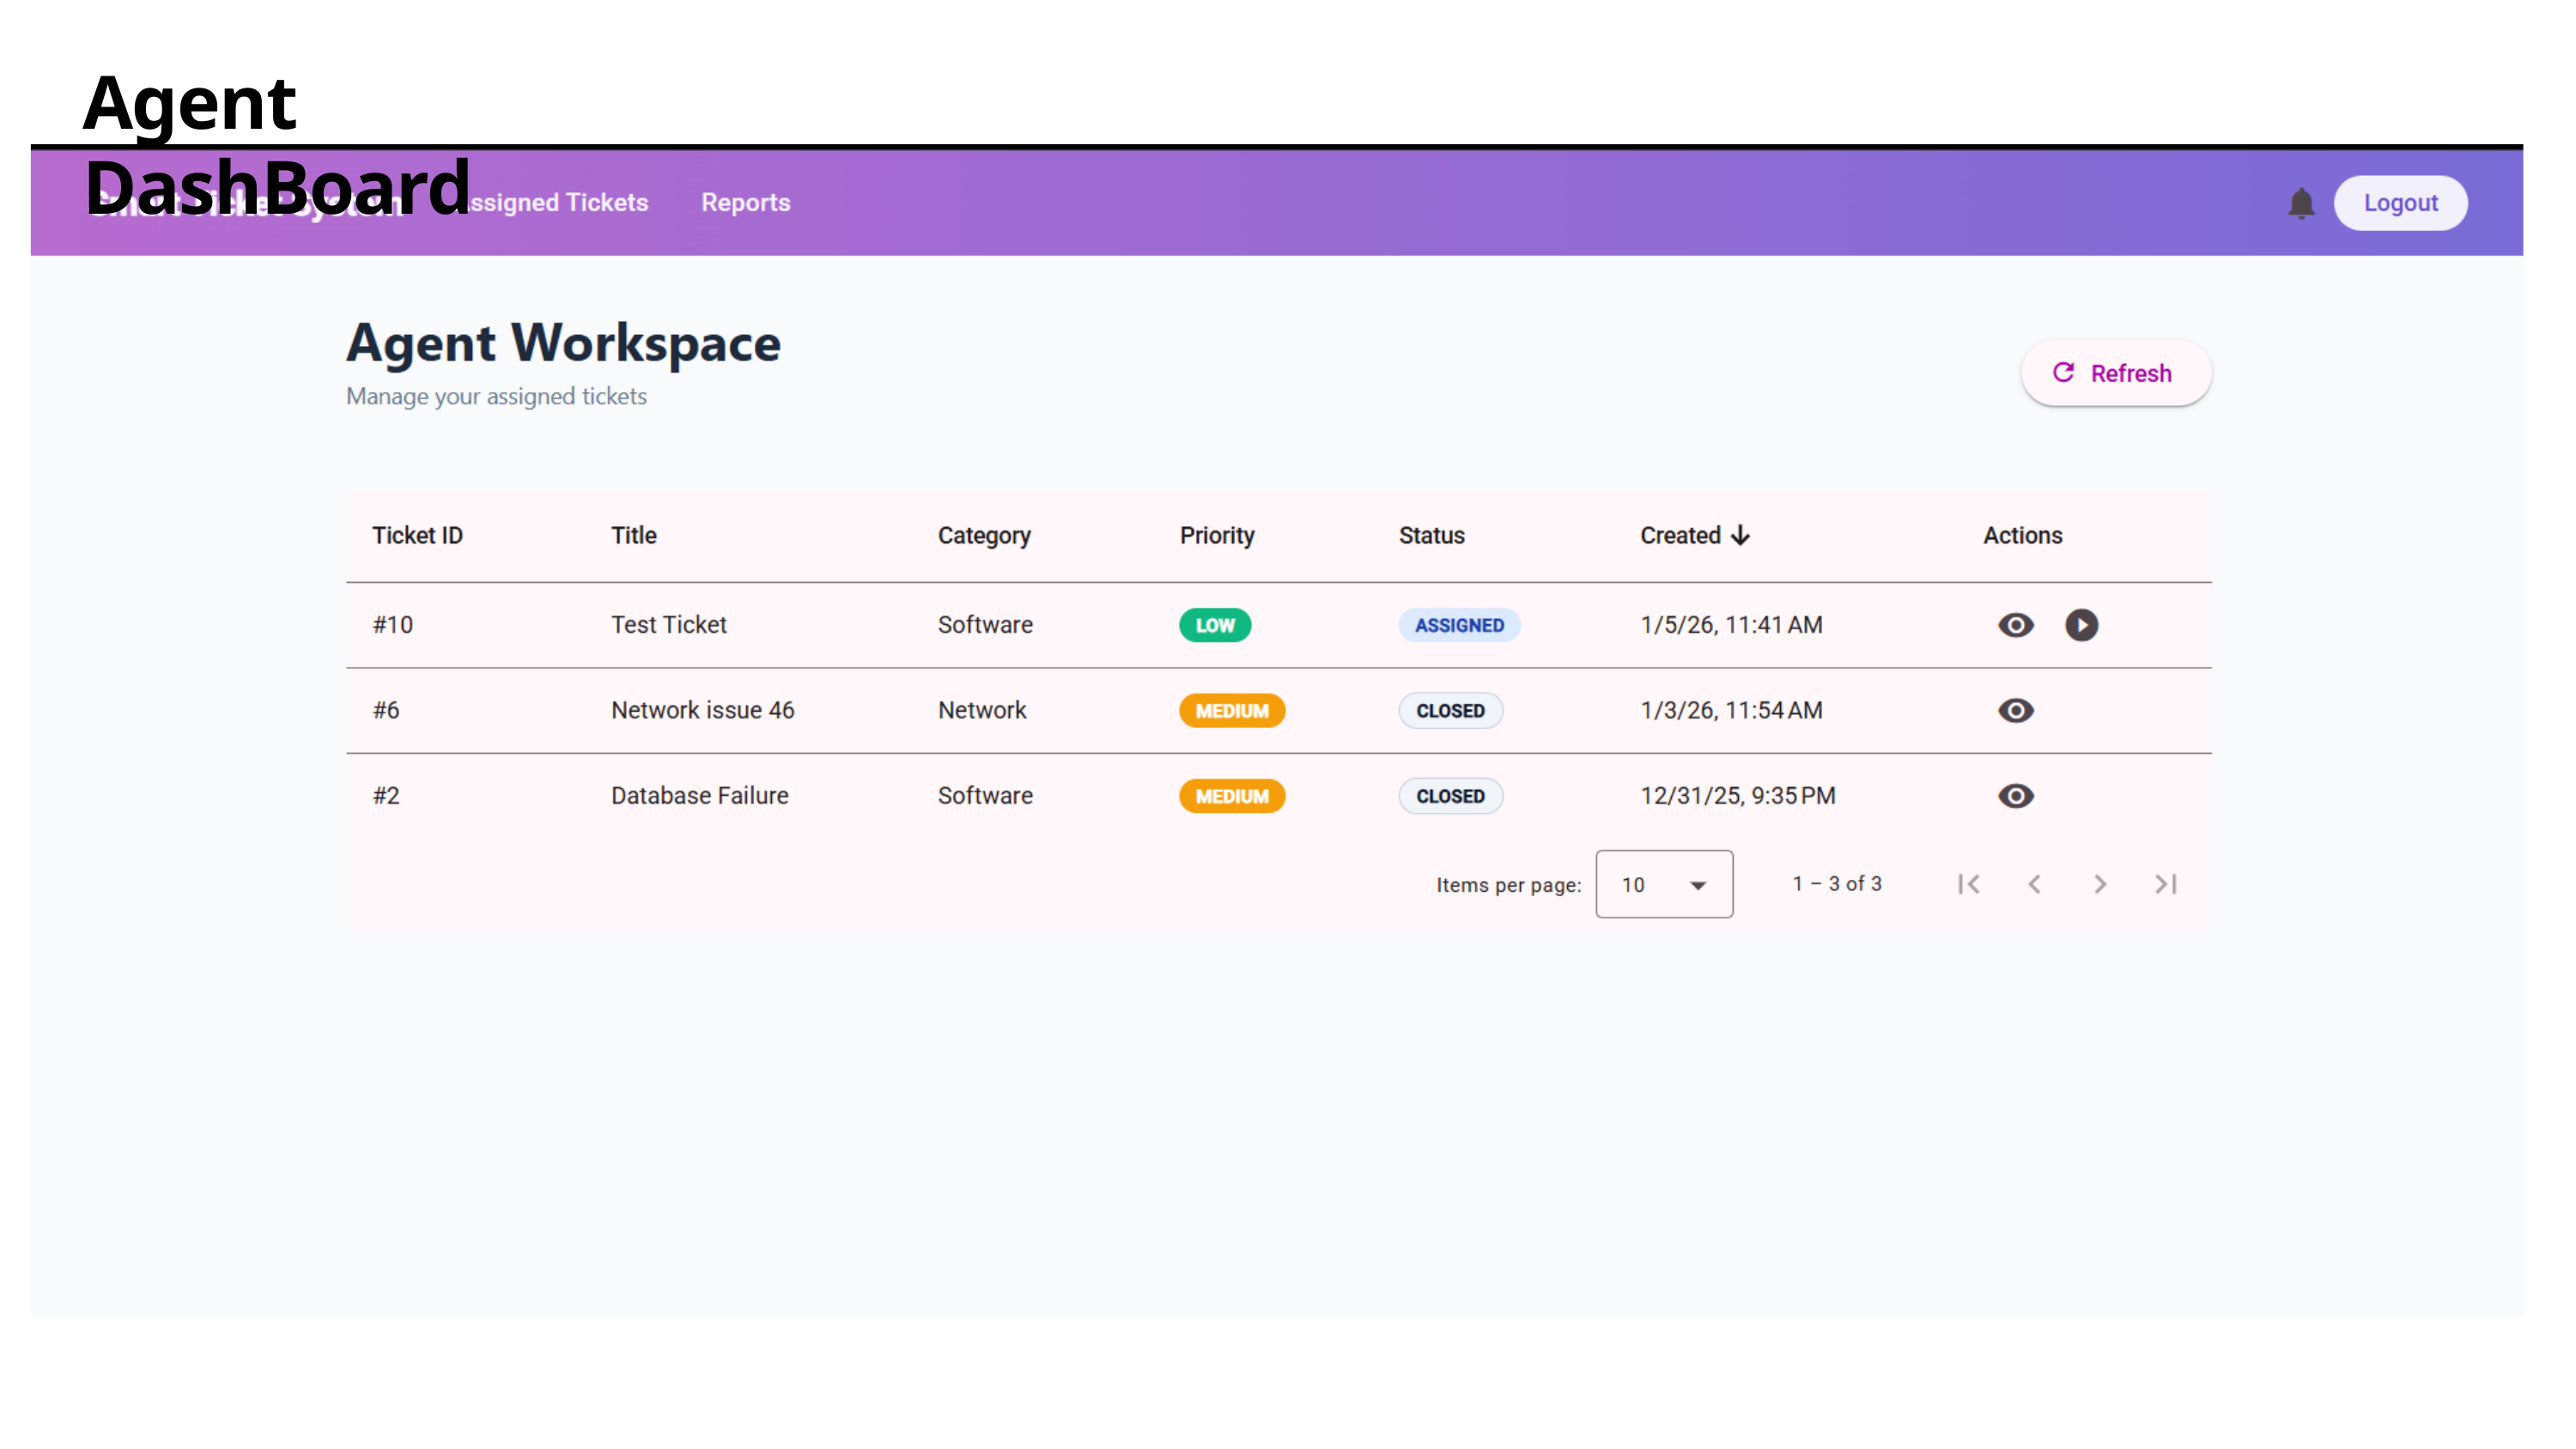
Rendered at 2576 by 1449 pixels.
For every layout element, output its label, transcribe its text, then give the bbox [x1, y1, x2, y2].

text_box Agent DashBoard [82, 58, 686, 315]
text_box [30, 144, 2524, 1317]
